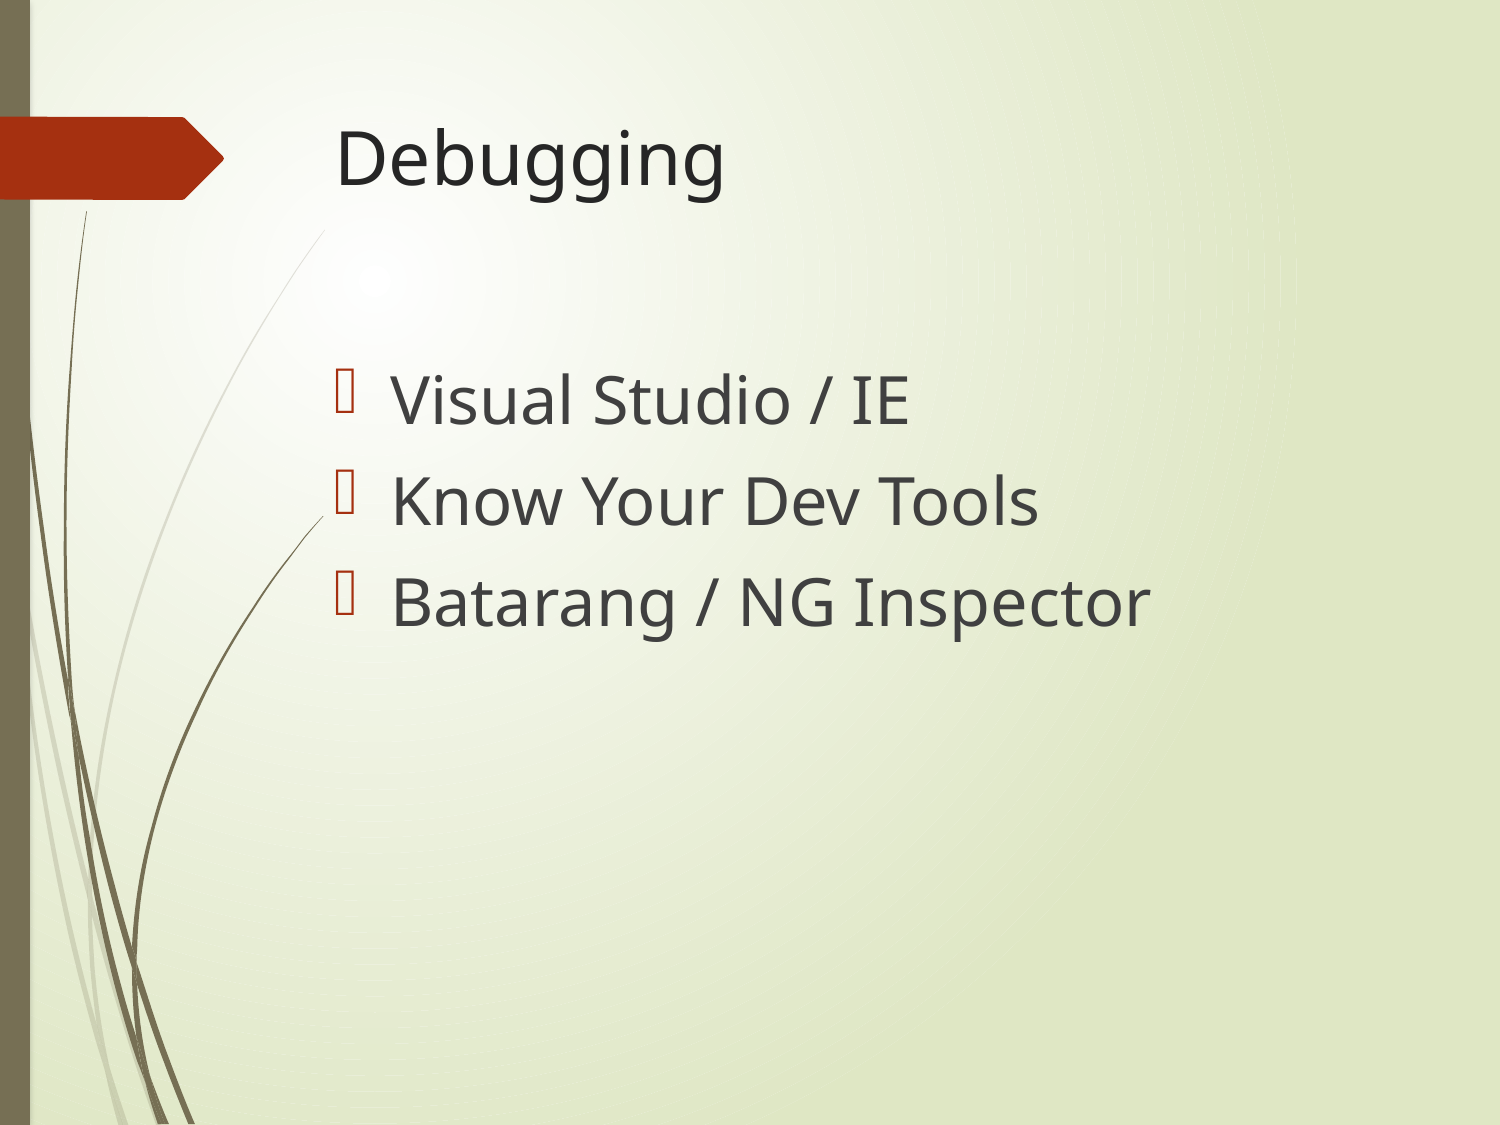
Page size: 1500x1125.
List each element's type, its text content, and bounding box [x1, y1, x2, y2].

list Visual Studio / IE Know Your Dev Tools Batarang / NG Inspector [318, 350, 1400, 970]
title Debugging [319, 102, 1400, 313]
